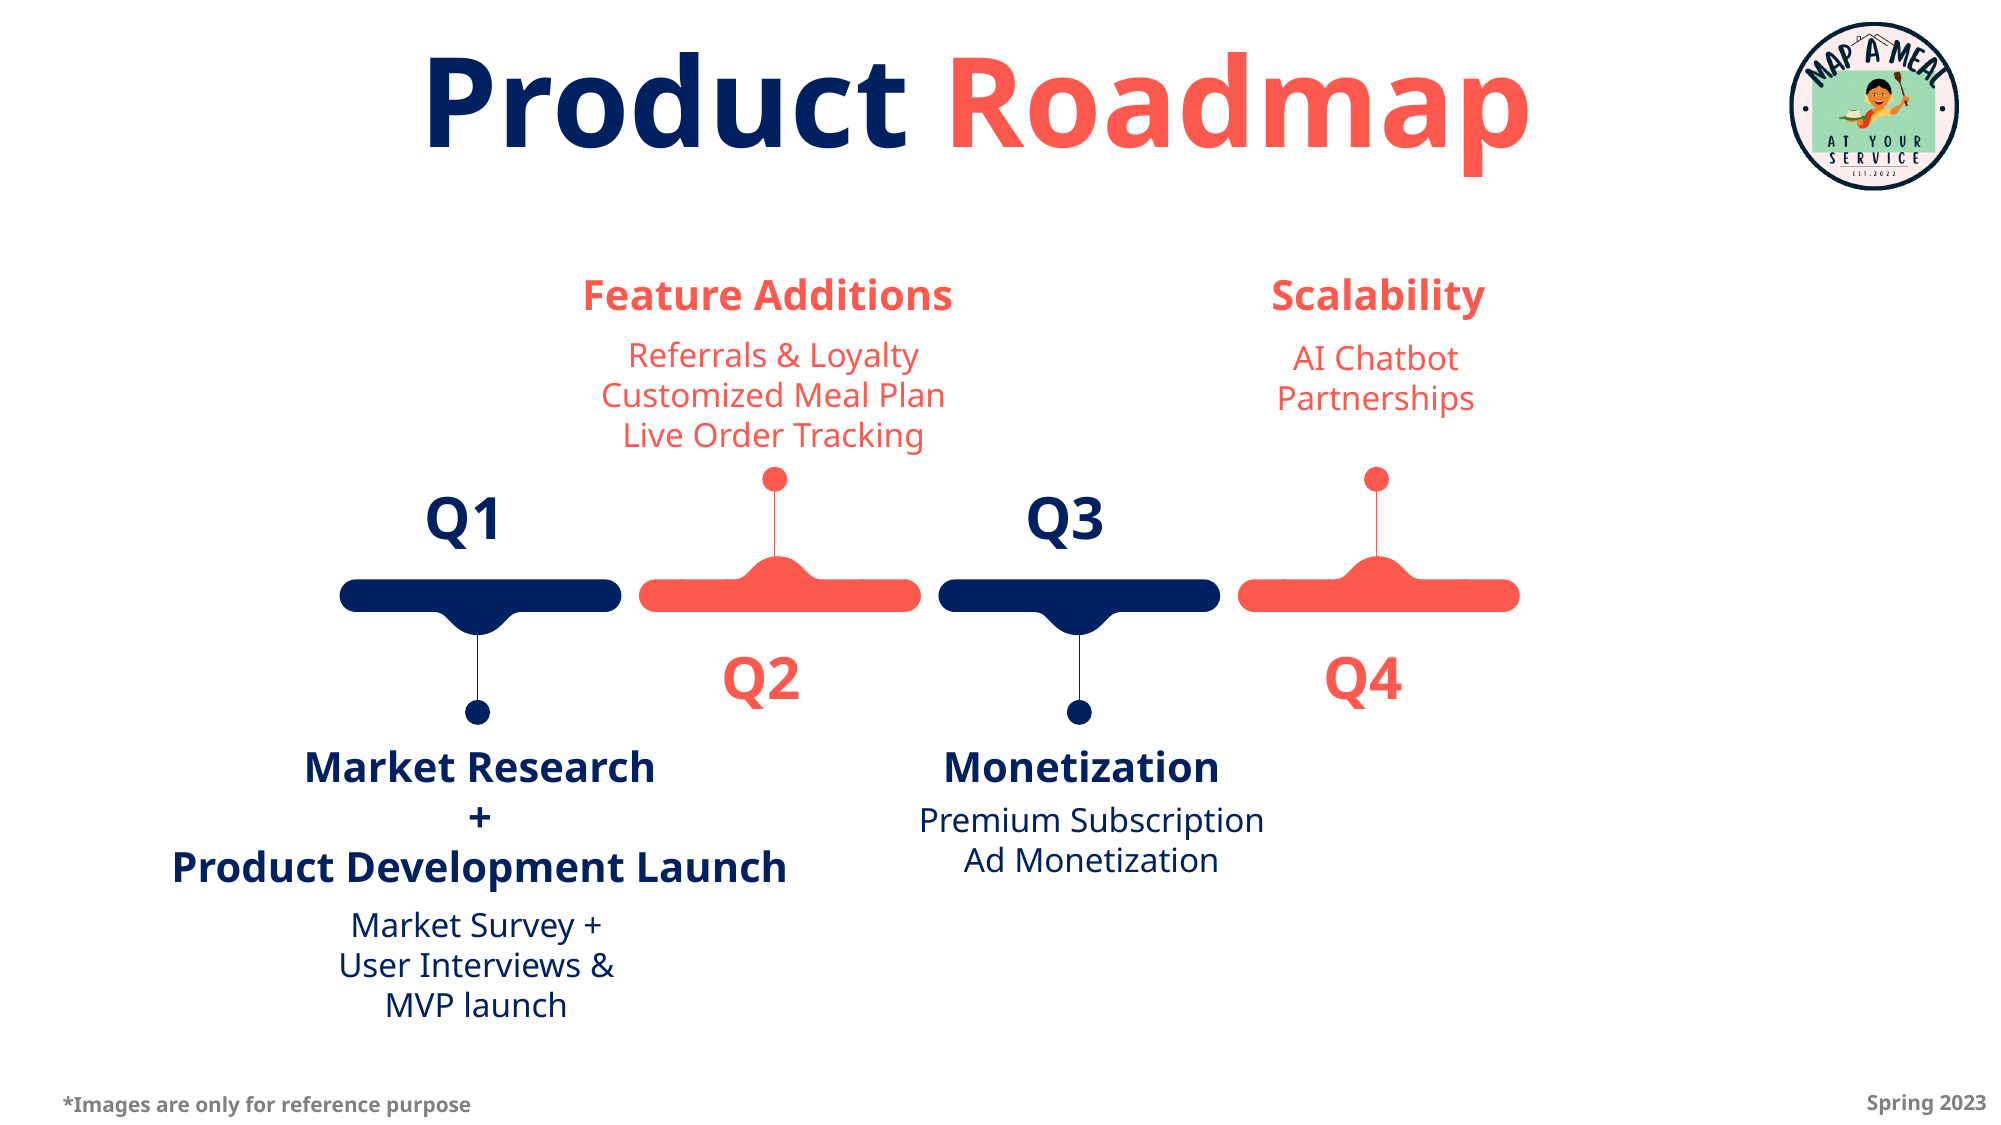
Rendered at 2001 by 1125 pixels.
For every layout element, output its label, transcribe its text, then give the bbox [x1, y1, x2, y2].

text_box [465, 699, 491, 725]
text_box *Images are only for reference purpose [48, 1084, 607, 1125]
text_box [1364, 466, 1390, 492]
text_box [1140, 261, 1612, 426]
text_box Spring 2023 [1852, 1082, 2000, 1123]
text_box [1236, 555, 1520, 613]
text_box Q1 [409, 473, 520, 559]
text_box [875, 732, 1309, 888]
text_box [762, 466, 788, 492]
text_box Product Roadmap [404, 15, 1550, 180]
text_box Q2 [706, 633, 816, 719]
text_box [570, 261, 978, 463]
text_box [156, 732, 805, 1114]
text_box [1066, 699, 1092, 725]
text_box Q3 [1010, 473, 1121, 559]
text_box Q4 [1308, 633, 1419, 719]
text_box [637, 555, 921, 613]
text_box [339, 579, 622, 636]
picture [1767, 2, 1981, 215]
text_box [938, 579, 1221, 636]
